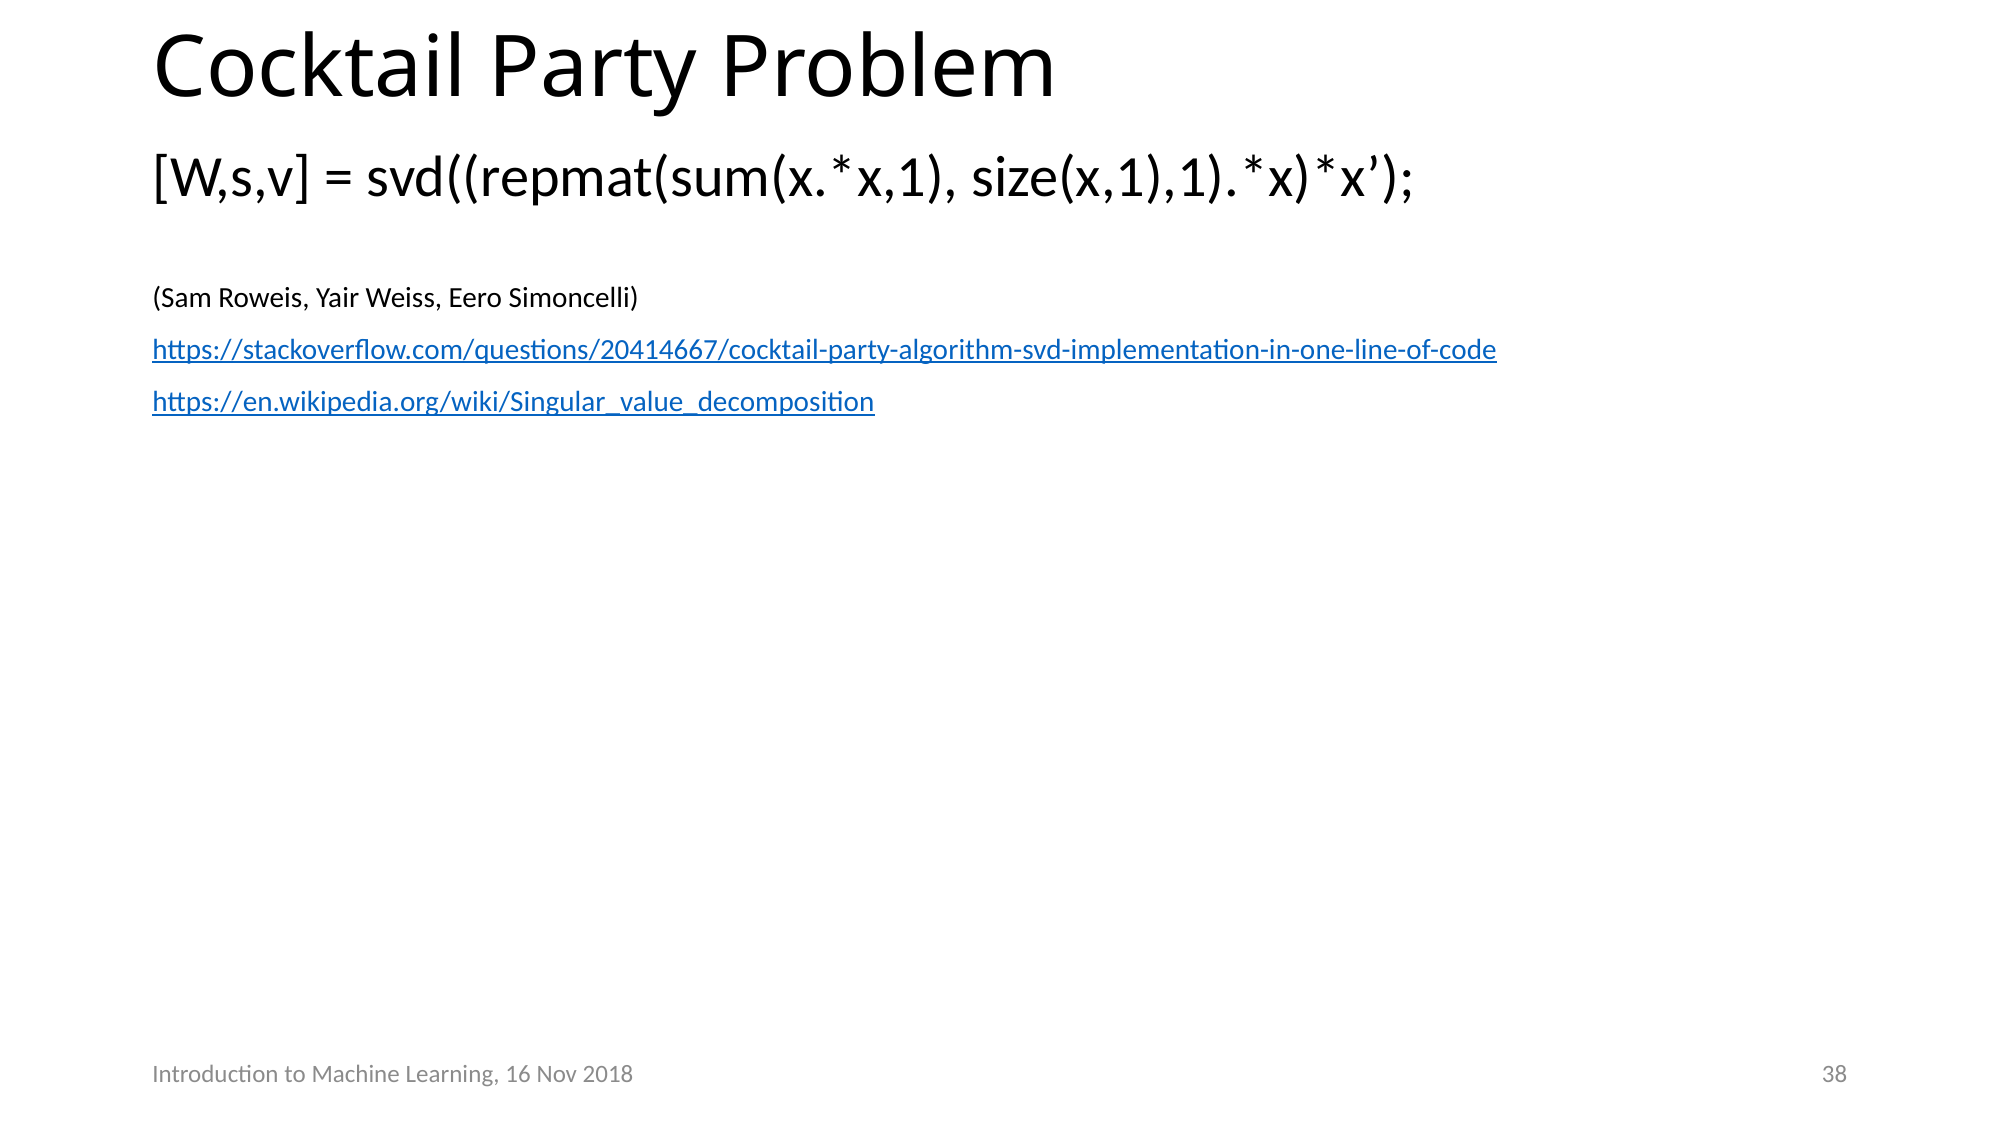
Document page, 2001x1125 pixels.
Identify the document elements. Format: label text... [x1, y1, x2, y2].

list [W,s,v] = svd((repmat(sum(x.*x,1), size(x,1),1).*x)*x’); (Sam Roweis, Yair Weiss, Eero Simoncelli) https://stackoverflow.com/questions/20414667/cocktail-party-algorithm-svd-implementation-in-one-line-of-code https://en.wikipedia.org/wiki/Singular_value_decomposition [137, 138, 1863, 1014]
title Cocktail Party Problem [137, 15, 1863, 124]
footer Introduction to Machine Learning, 16 Nov 2018 [137, 1042, 813, 1103]
slide_number 38 [1412, 1042, 1863, 1103]
